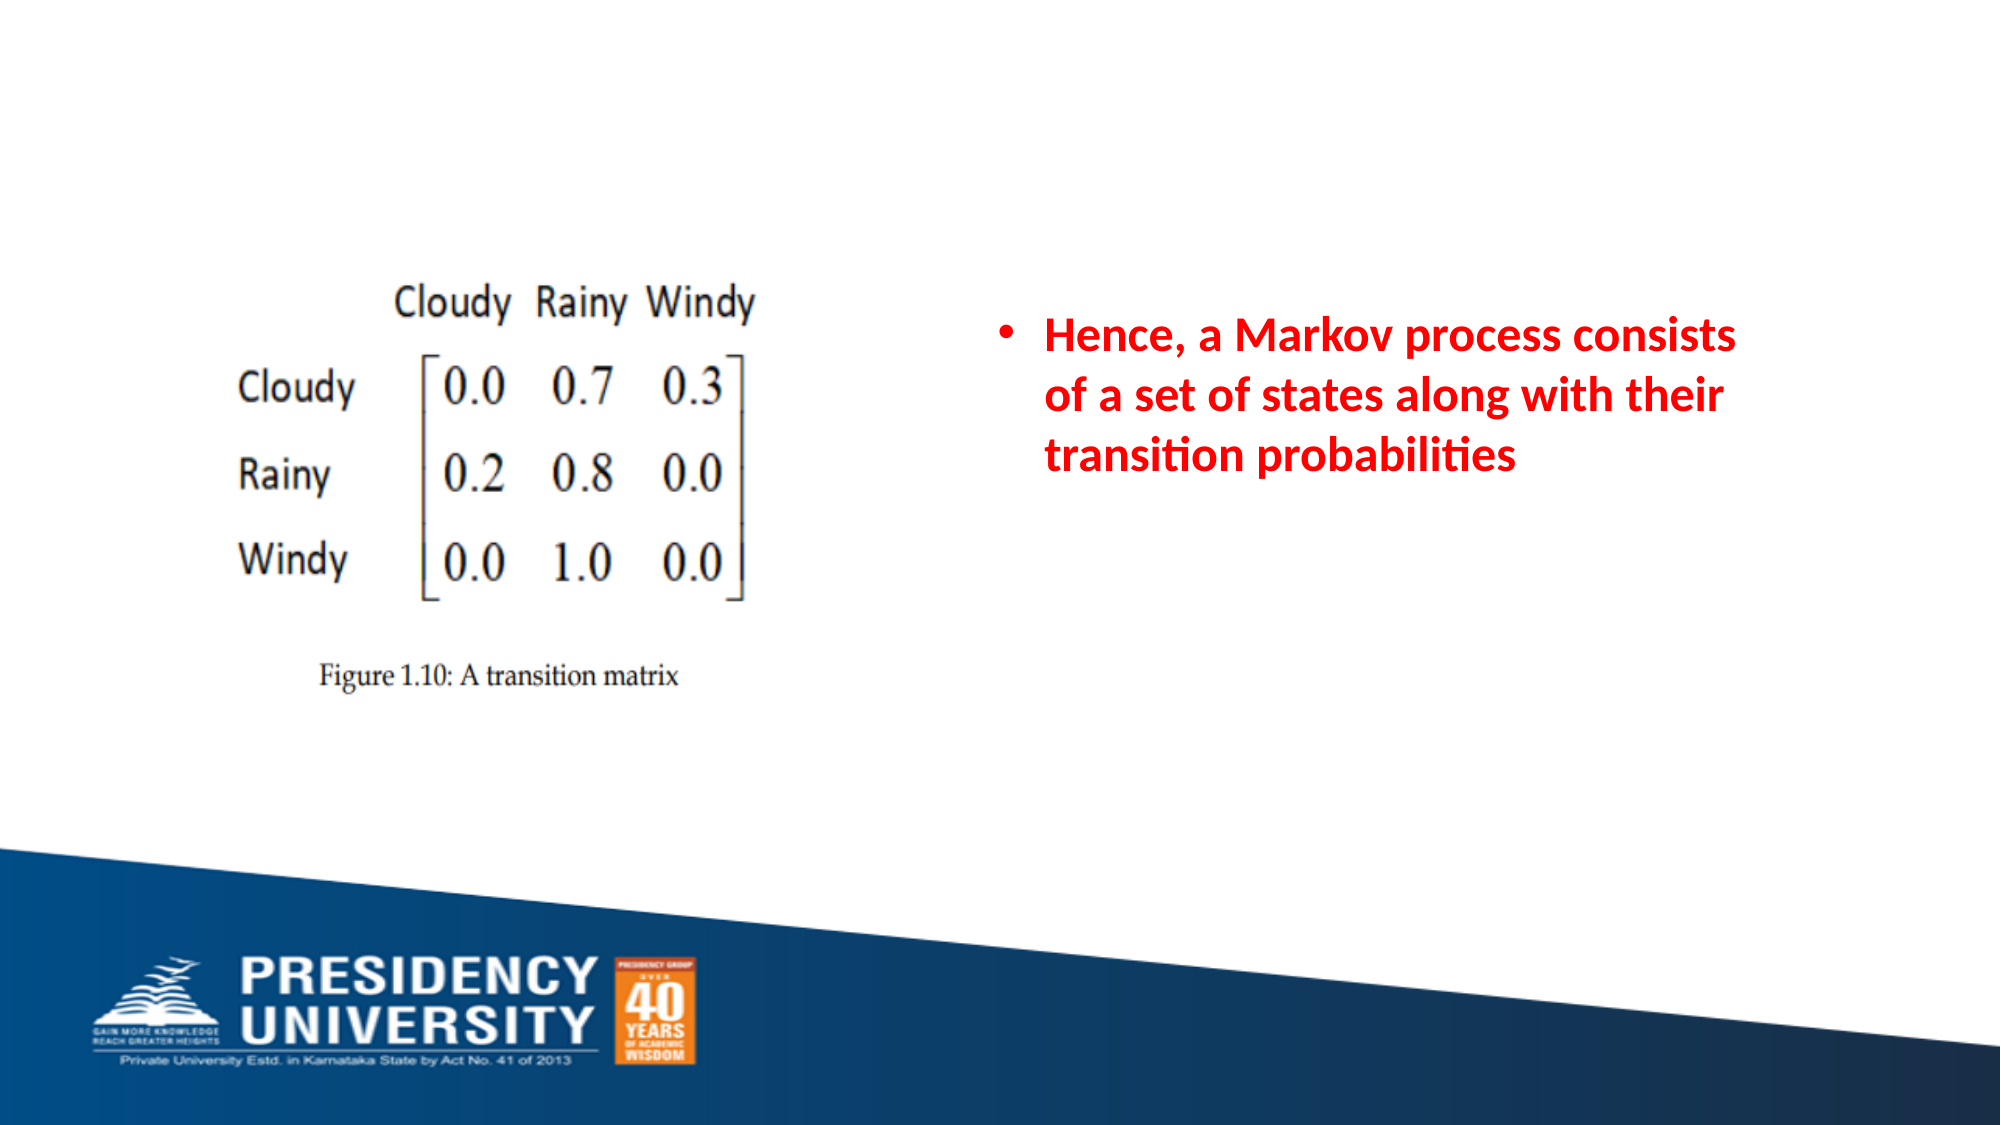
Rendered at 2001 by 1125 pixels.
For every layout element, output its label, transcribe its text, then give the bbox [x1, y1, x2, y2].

text_box Hence, a Markov process consists of a set of states along with their transition probabilities [982, 293, 1796, 489]
picture [0, 845, 2000, 1125]
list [204, 253, 842, 711]
